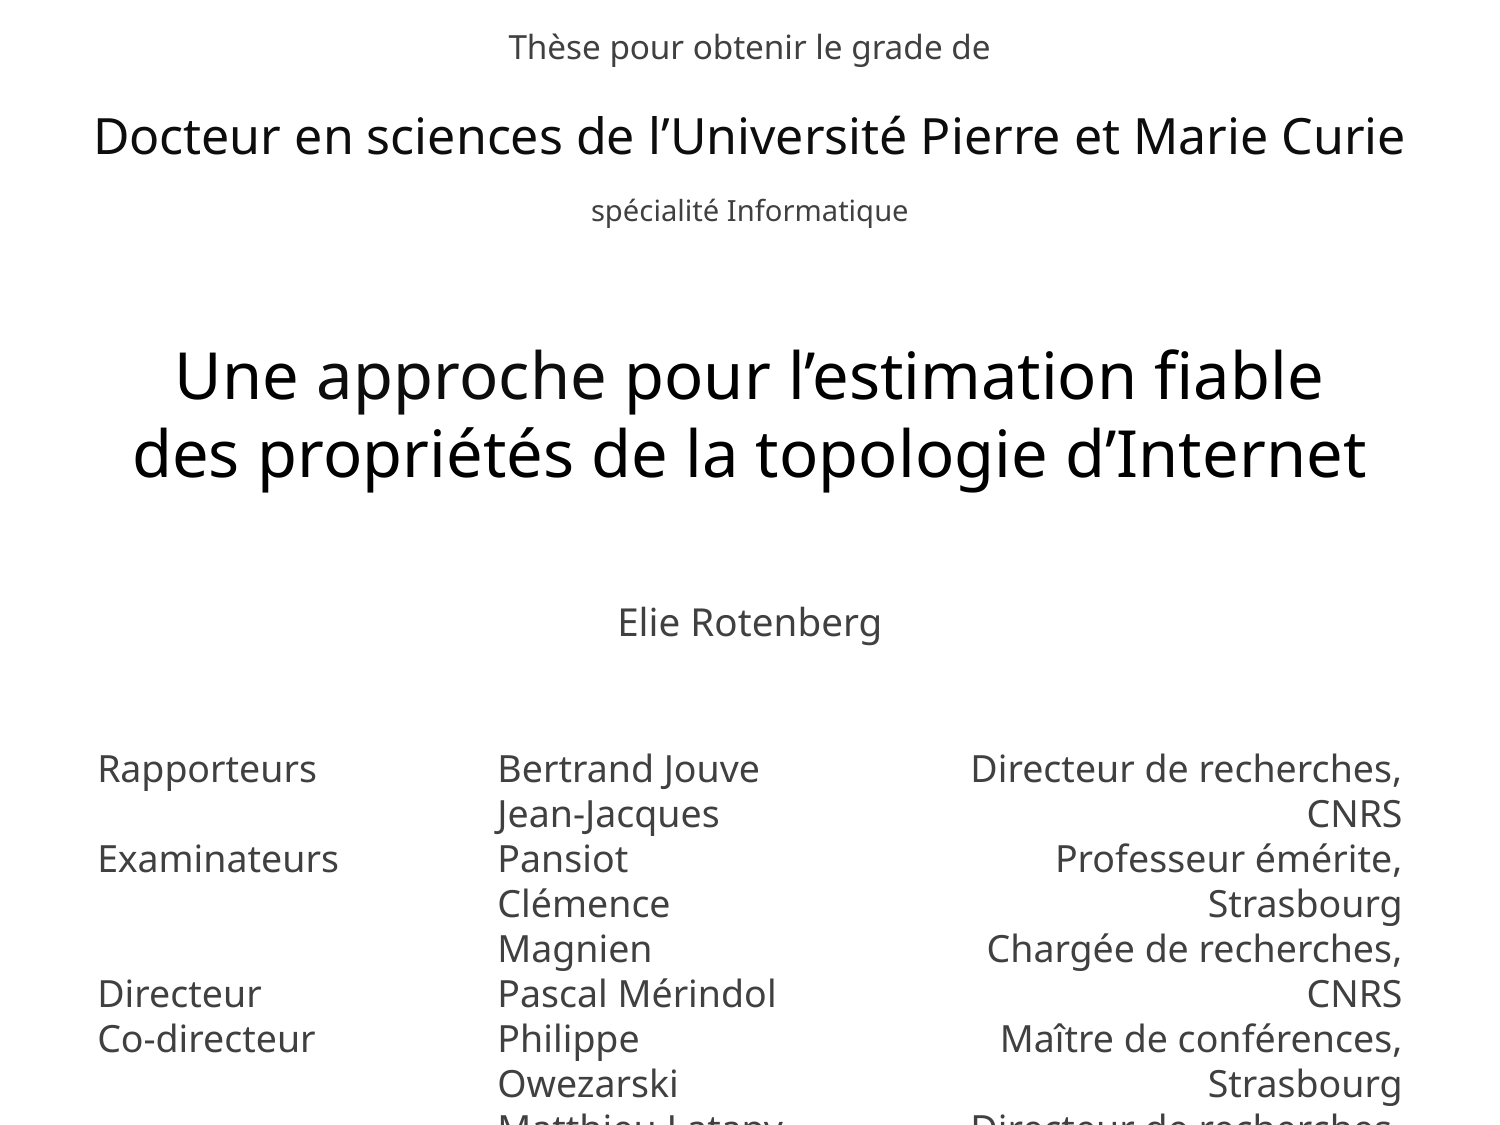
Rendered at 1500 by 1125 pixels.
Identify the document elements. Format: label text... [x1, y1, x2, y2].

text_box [280, 18, 1220, 236]
title Une approche pour l’estimation fiable des propriétés de la topologie d’Internet [112, 291, 1388, 533]
subtitle Elie Rotenberg [586, 589, 913, 681]
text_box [82, 736, 1418, 1071]
